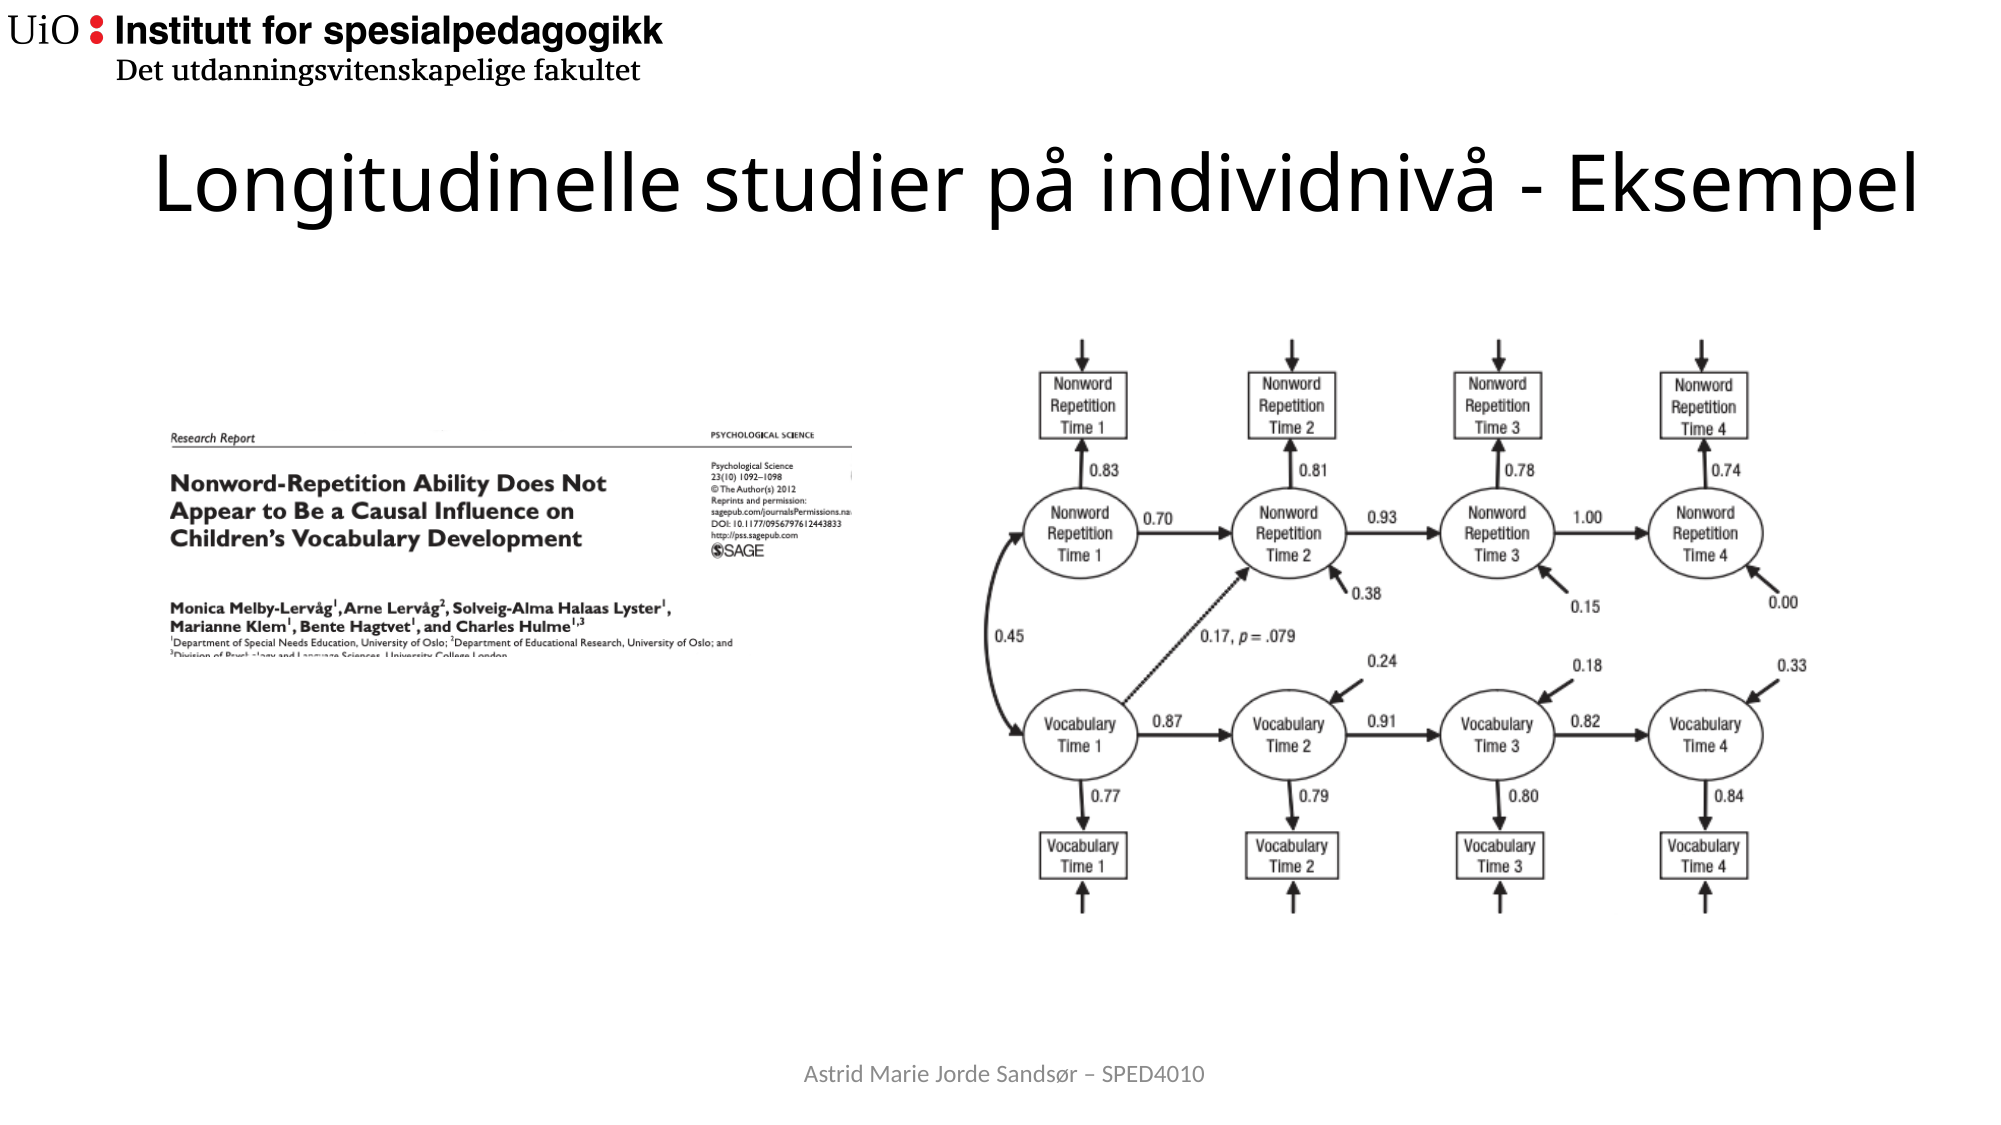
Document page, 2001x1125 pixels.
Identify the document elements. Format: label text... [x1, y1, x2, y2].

picture [974, 334, 1807, 915]
picture [8, 15, 663, 86]
title Longitudinelle studier på individnivå - Eksempel [137, 94, 1966, 278]
footer Astrid Marie Jorde Sandsør – SPED4010 [369, 1042, 1646, 1103]
picture [170, 430, 852, 657]
